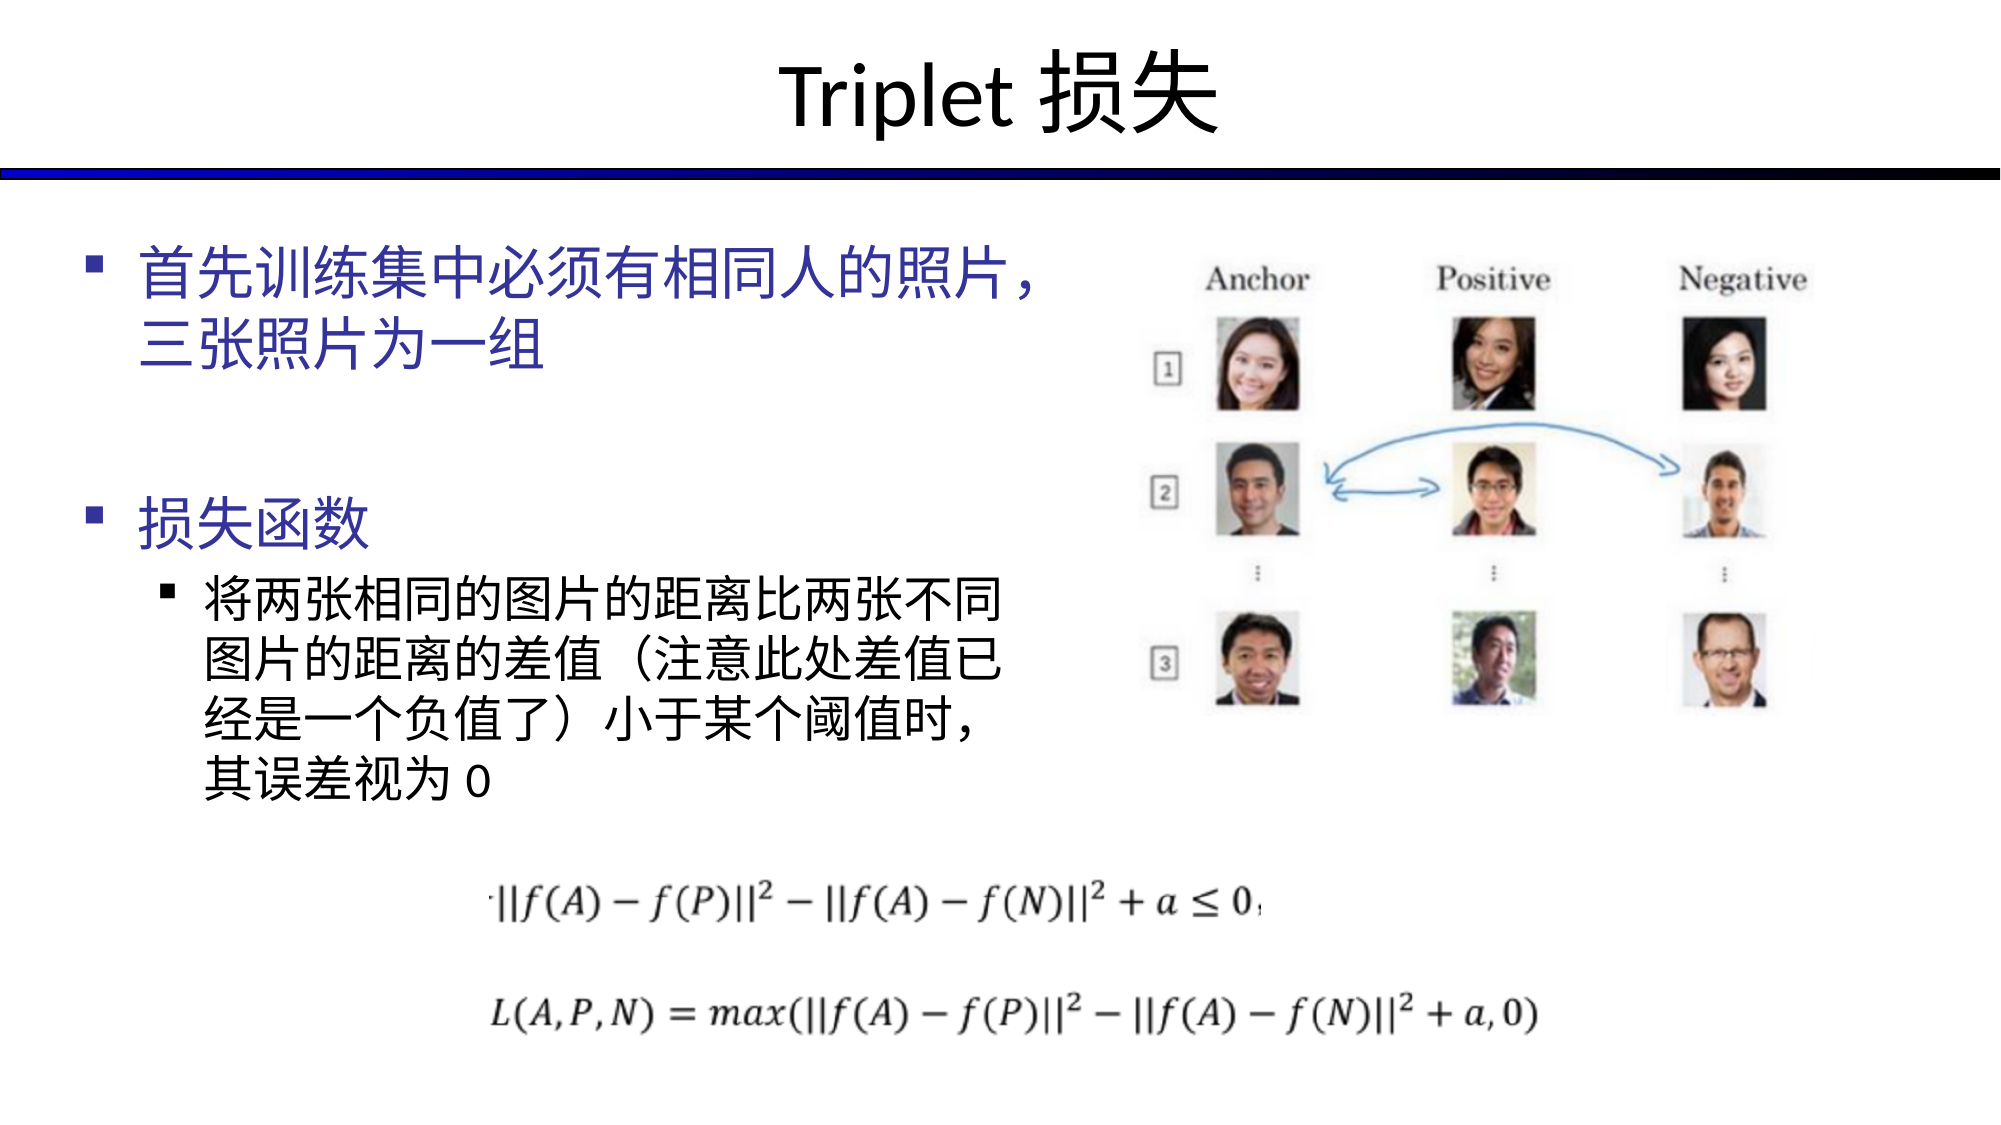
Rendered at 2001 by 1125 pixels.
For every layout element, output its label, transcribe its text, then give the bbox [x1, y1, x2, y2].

picture [487, 875, 1548, 1046]
title Triplet损失 [0, 0, 2000, 184]
picture [1134, 255, 1815, 733]
list 首先训练集中必须有相同人的照片，三张照片为一组 损失函数 将两张相同的图片的距离比两张不同图片的距离的差值（注意此处差值已经是一个负值了）小于某个阈值时，其误差视为0 [66, 228, 1045, 1006]
